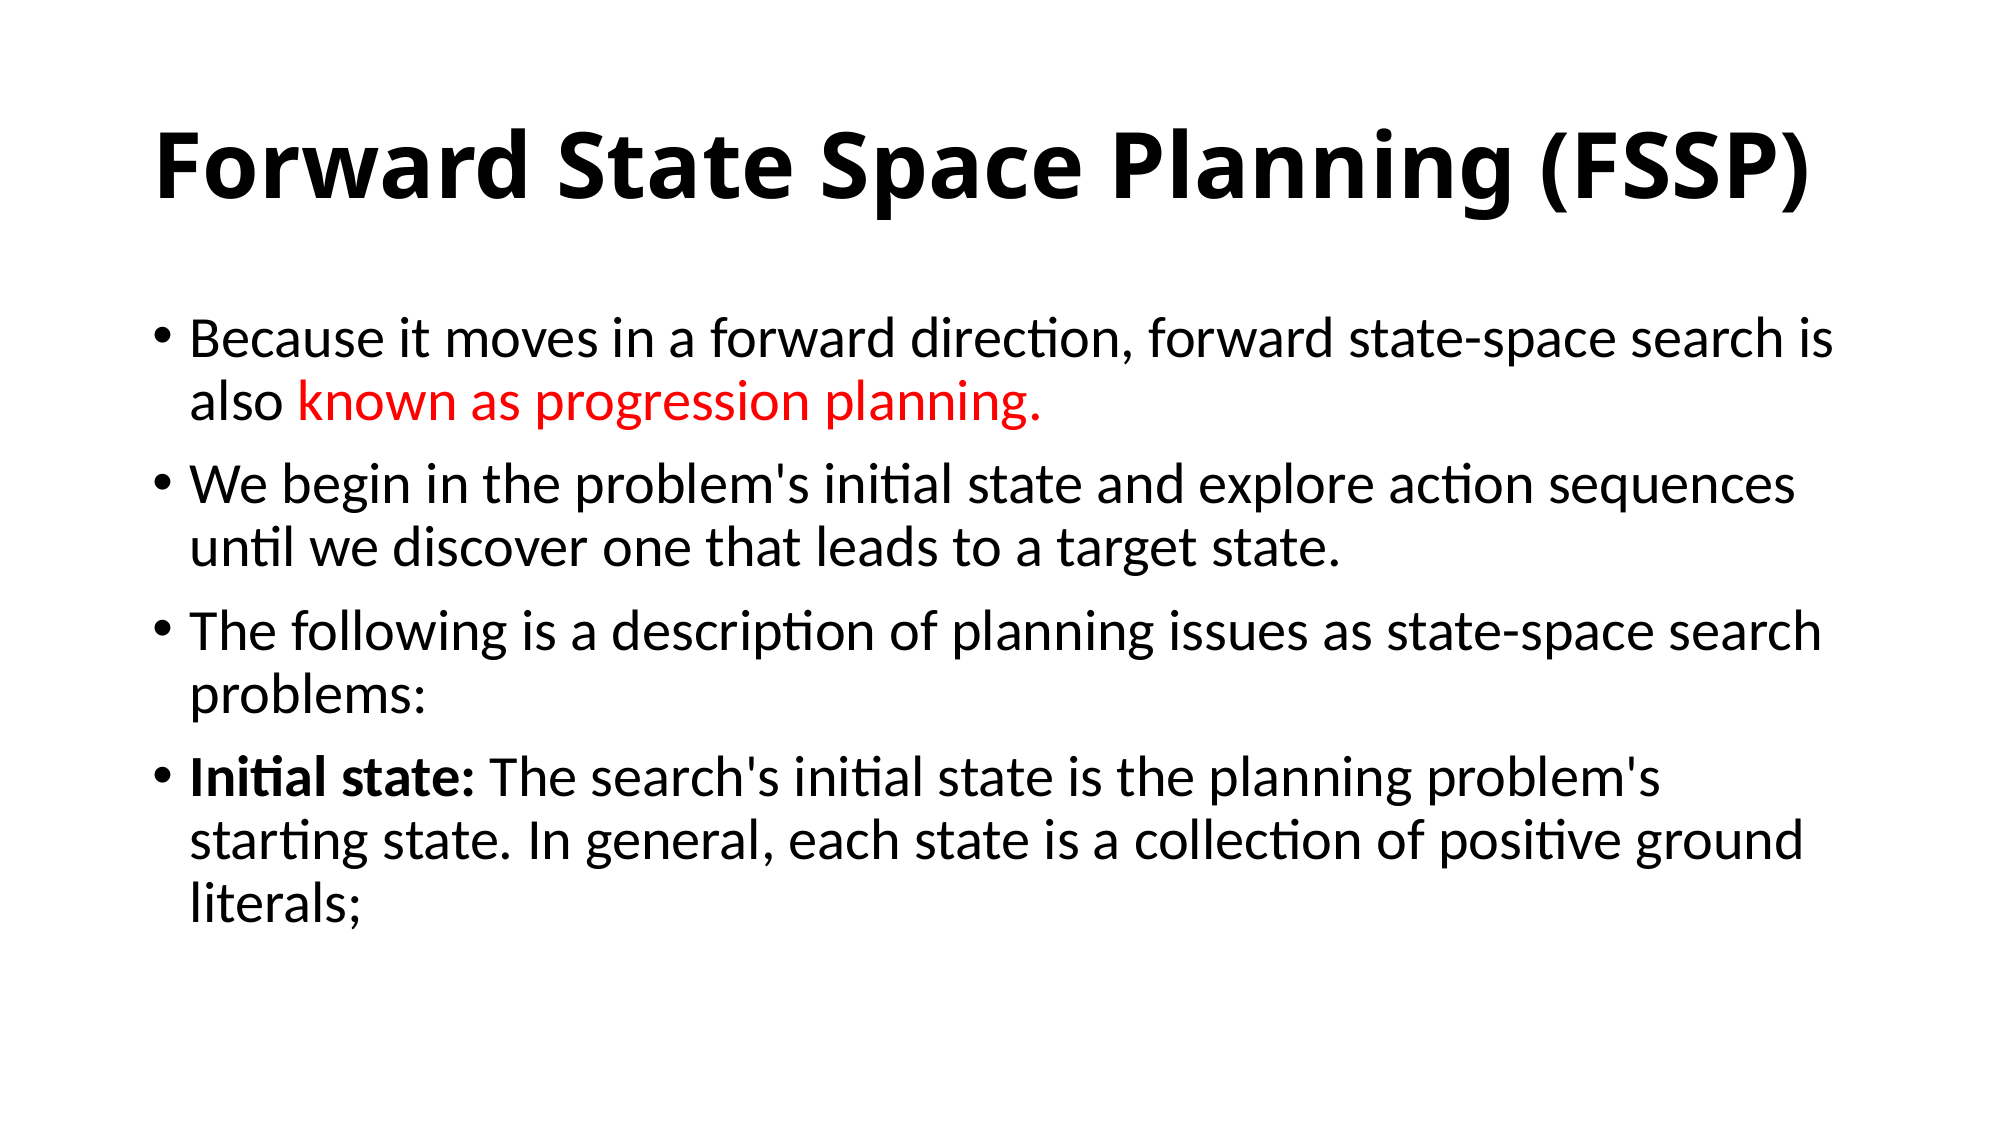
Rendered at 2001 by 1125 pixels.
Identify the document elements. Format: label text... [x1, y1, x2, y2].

title Forward State Space Planning (FSSP) [137, 59, 1863, 278]
list Because it moves in a forward direction, forward state-space search is also known as progression planning. We begin in the problem's initial state and explore action sequences until we discover one that leads to a target state. The following is a description of planning issues as state-space search problems: Initial state: The search's initial state is the planning problem's starting state. In general, each state is a collection of positive ground literals; [137, 299, 1863, 1014]
